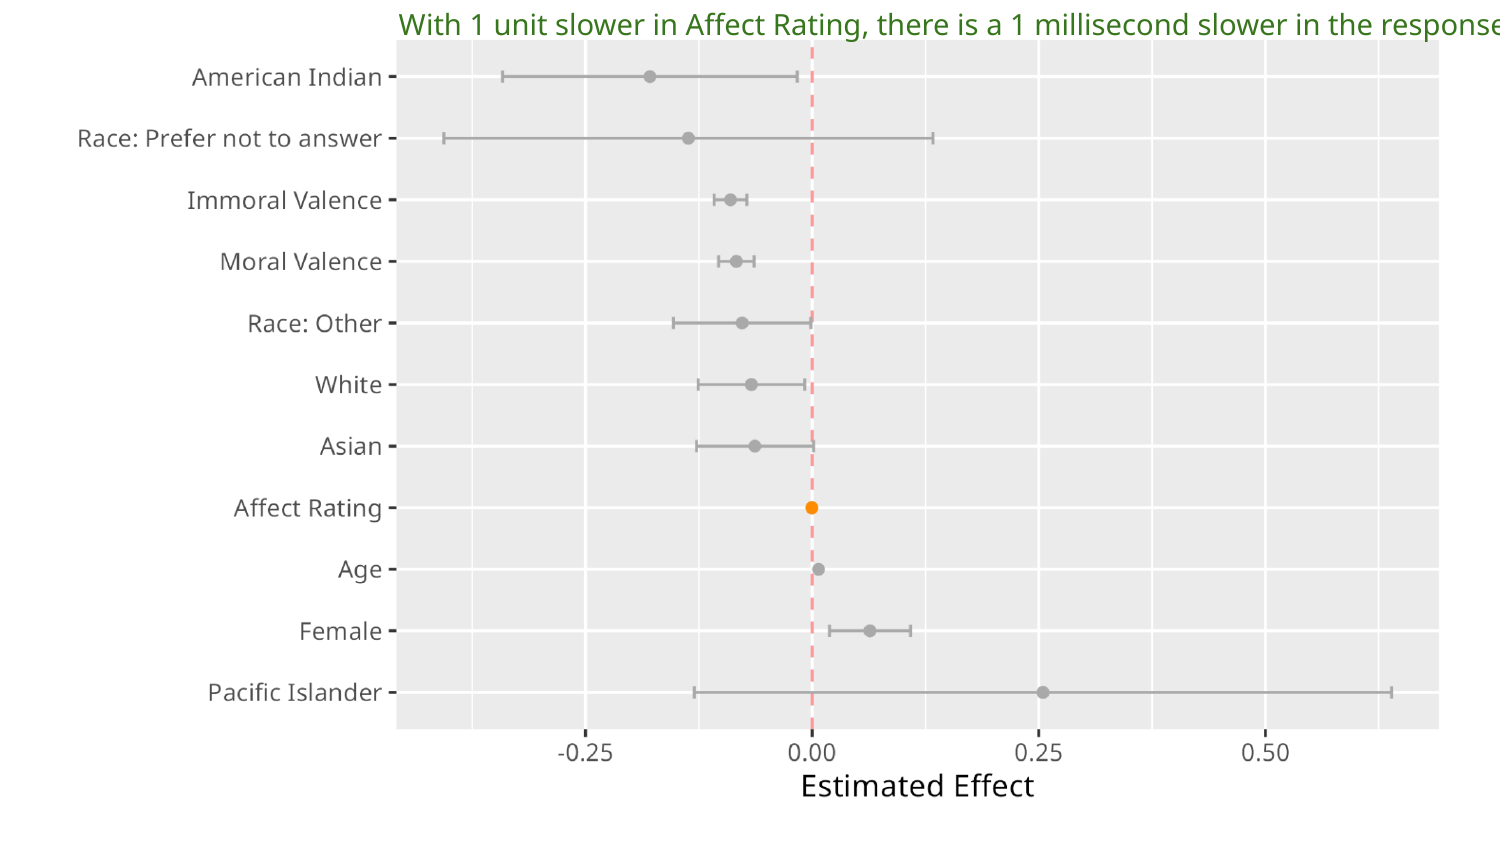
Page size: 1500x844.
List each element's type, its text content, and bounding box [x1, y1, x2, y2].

picture [24, 24, 1454, 819]
text_box With 1 unit slower in Affect Rating, there is a 1 millisecond slower in the response time. [383, 0, 1500, 57]
